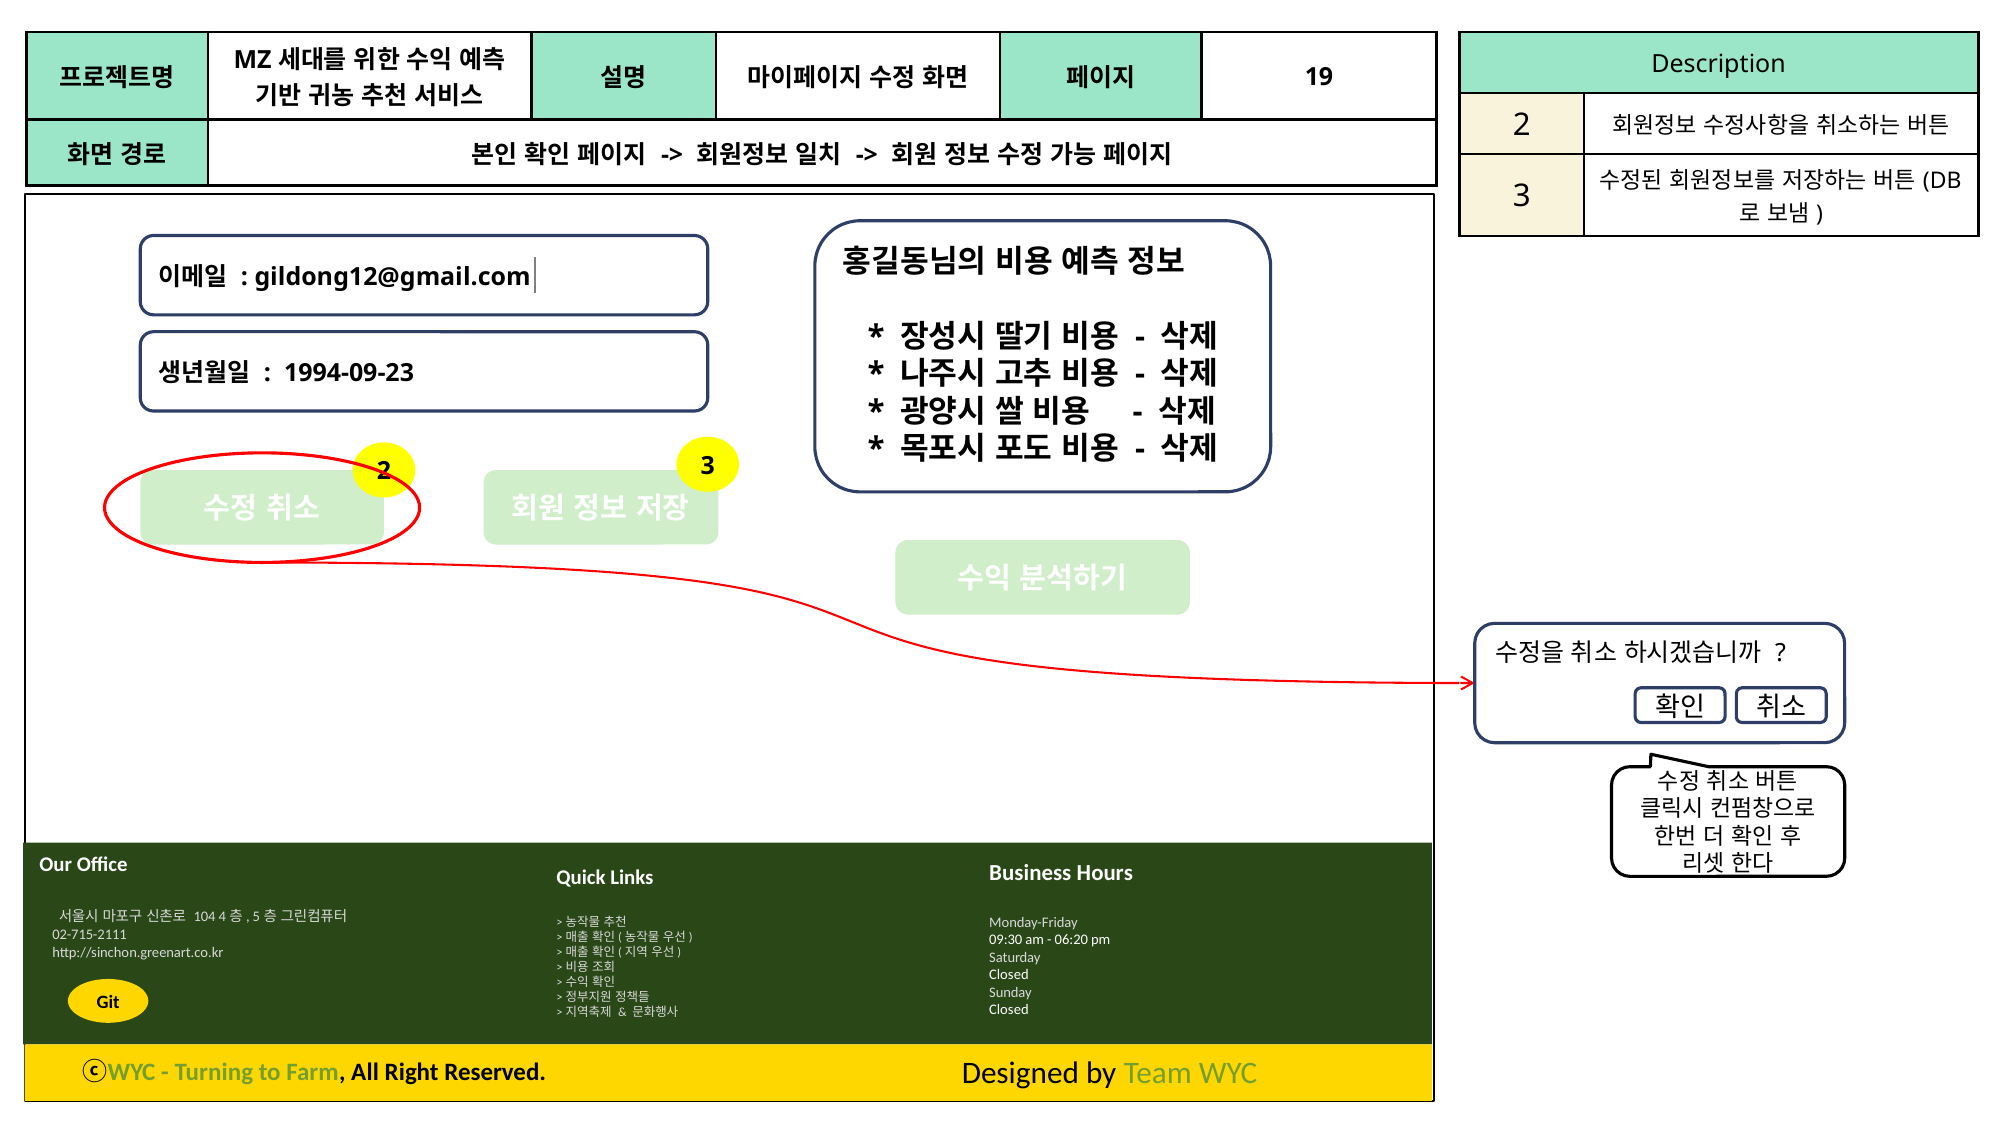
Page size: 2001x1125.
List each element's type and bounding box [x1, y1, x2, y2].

table_cell [1585, 155, 1977, 235]
table_cell [209, 121, 1435, 184]
table_cell [1585, 94, 1977, 153]
table_header [28, 33, 207, 118]
table_header [533, 33, 715, 118]
table_header [1001, 33, 1200, 118]
table_header [209, 33, 530, 118]
text_box [23, 193, 1845, 1101]
table_header [1203, 33, 1435, 118]
table_cell [1461, 155, 1583, 235]
table_cell [28, 121, 207, 184]
table_header [1461, 33, 1977, 92]
table_header [717, 33, 999, 118]
table_cell [1461, 94, 1583, 153]
text_box [1611, 754, 1845, 877]
